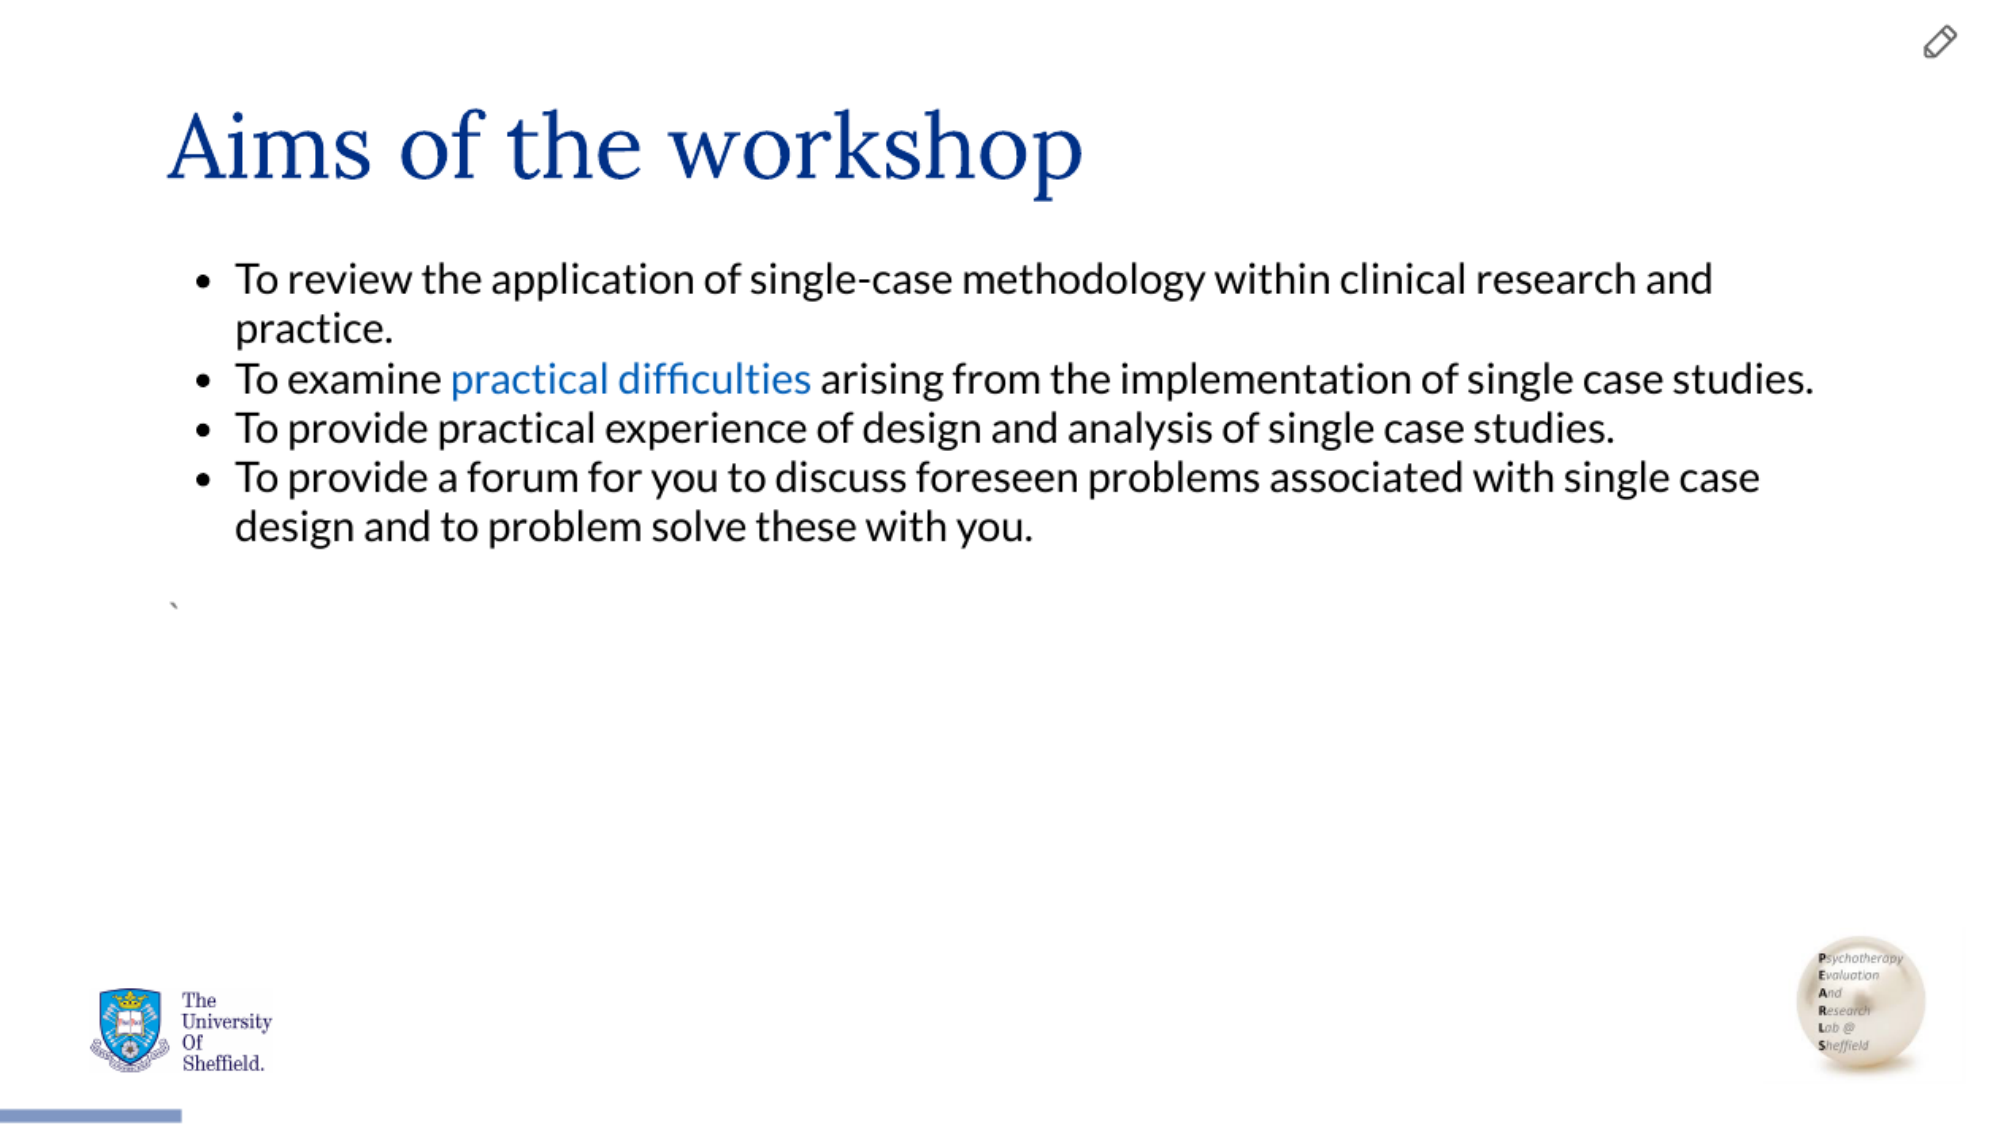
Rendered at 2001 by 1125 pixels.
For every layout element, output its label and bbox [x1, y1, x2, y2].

list [0, 0, 2000, 1125]
